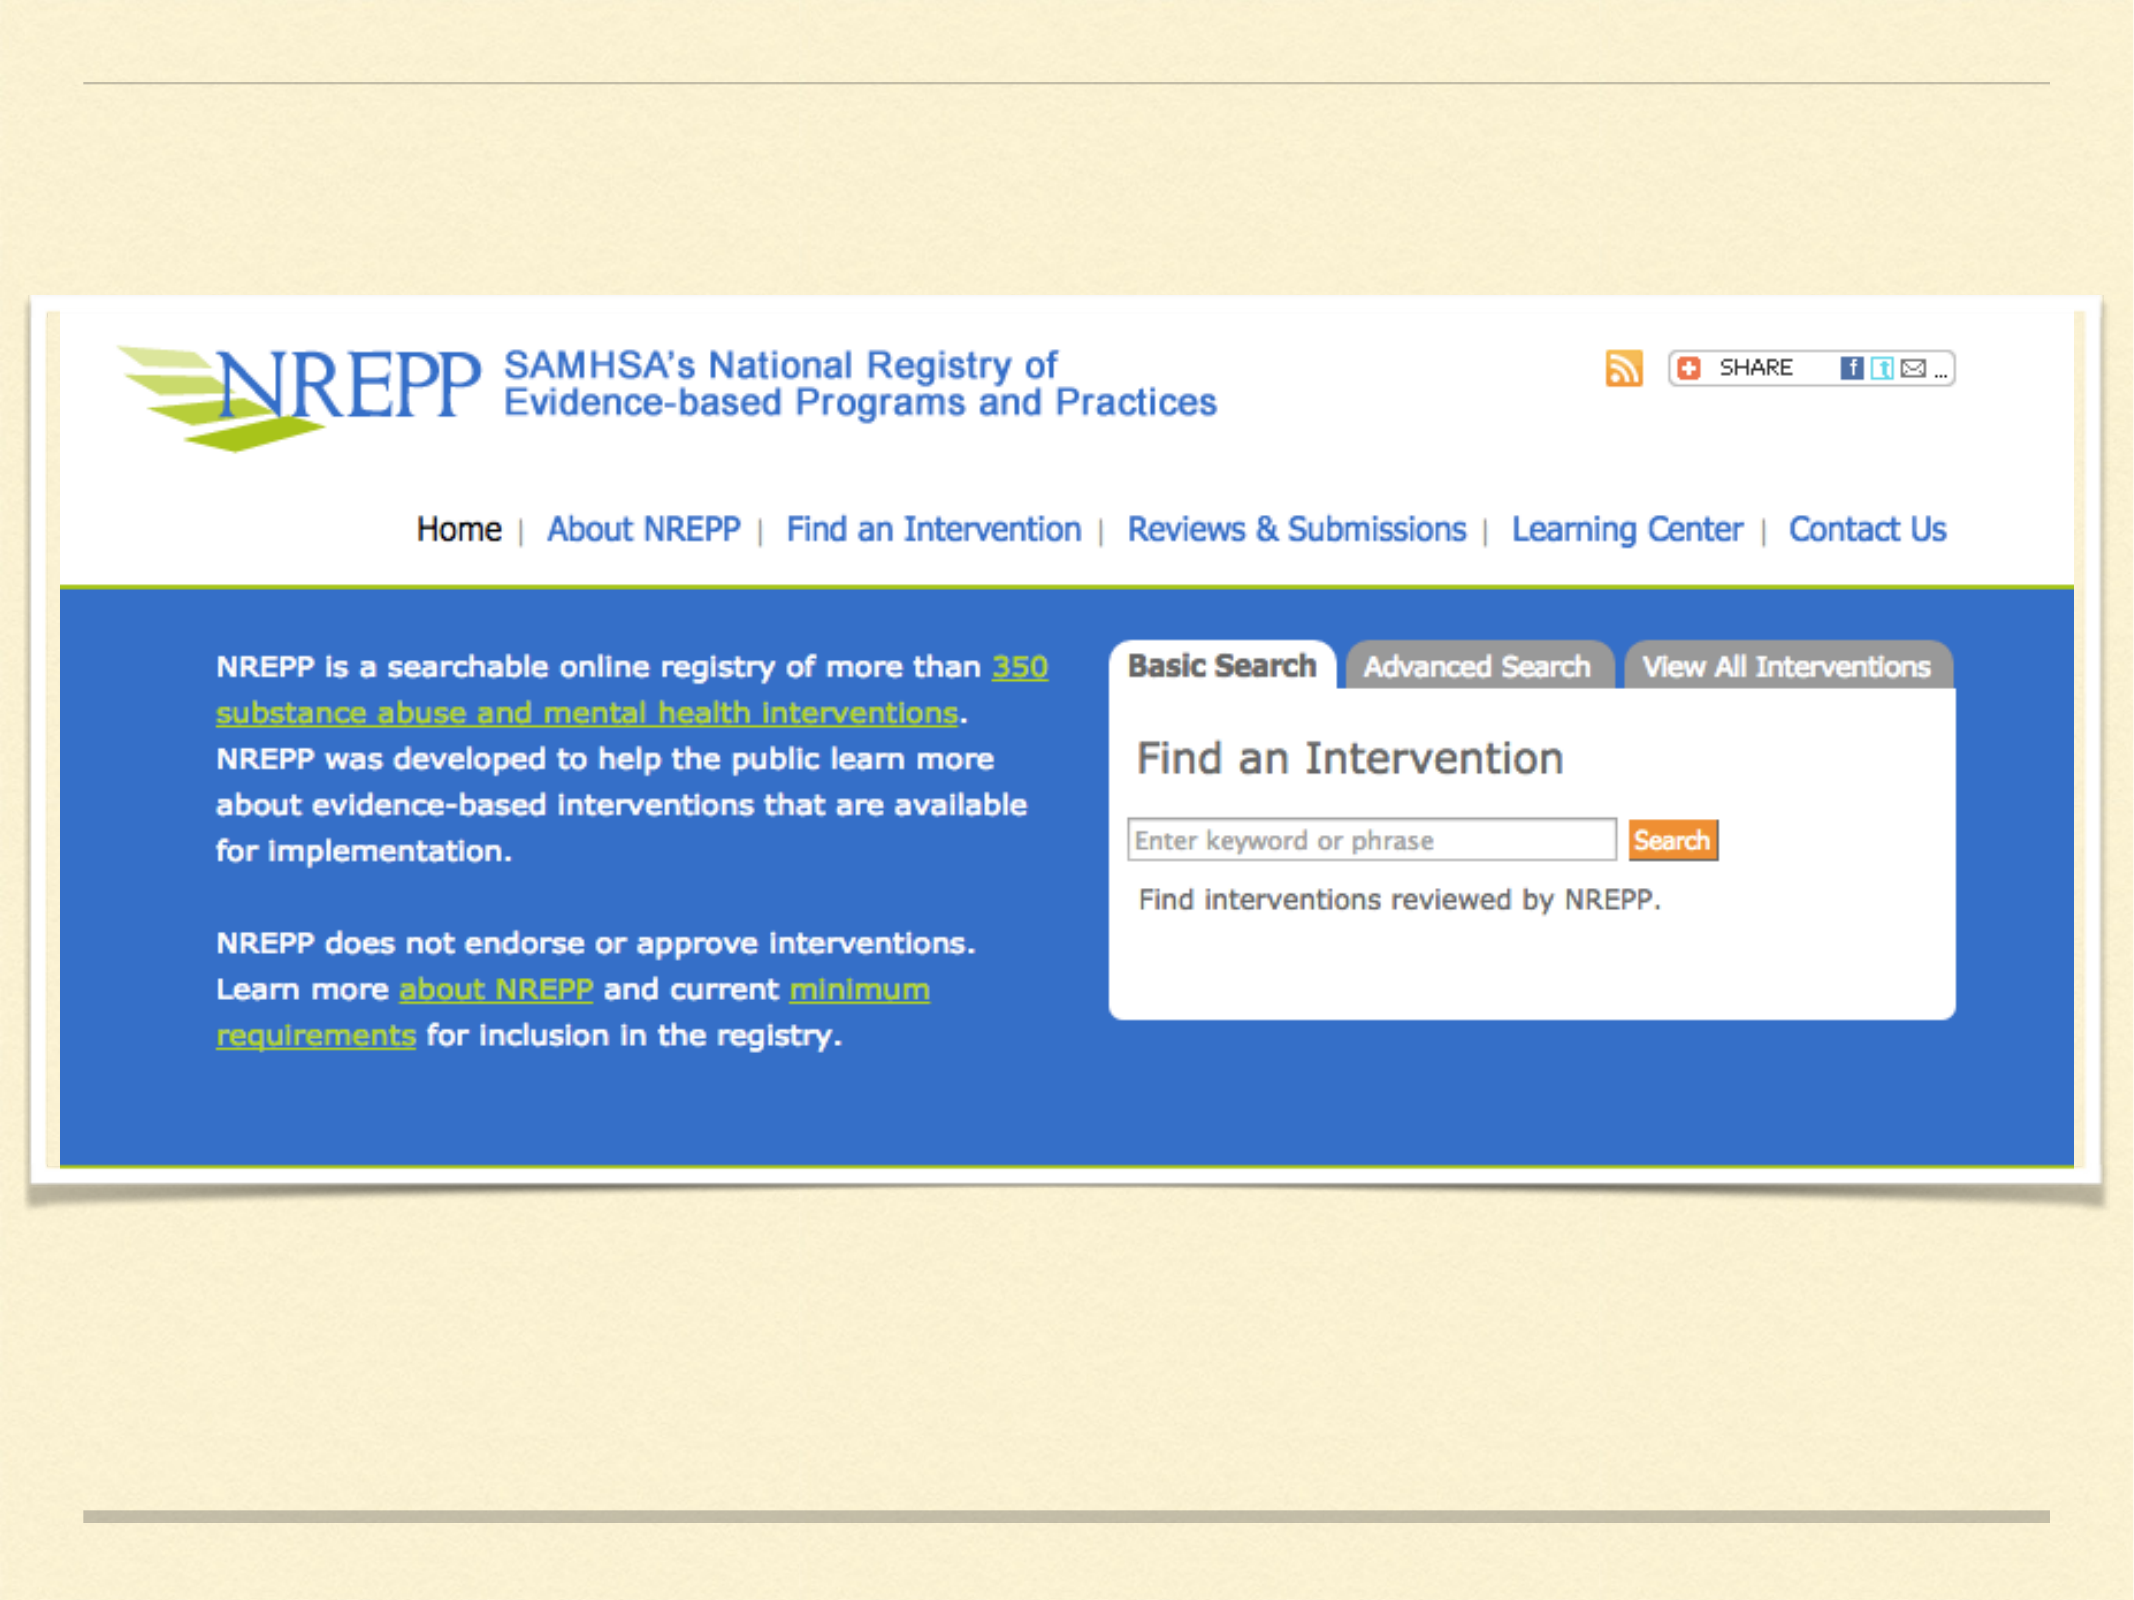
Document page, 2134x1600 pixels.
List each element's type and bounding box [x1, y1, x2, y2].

text_box [23, 294, 2111, 1215]
picture [0, 0, 2134, 1600]
